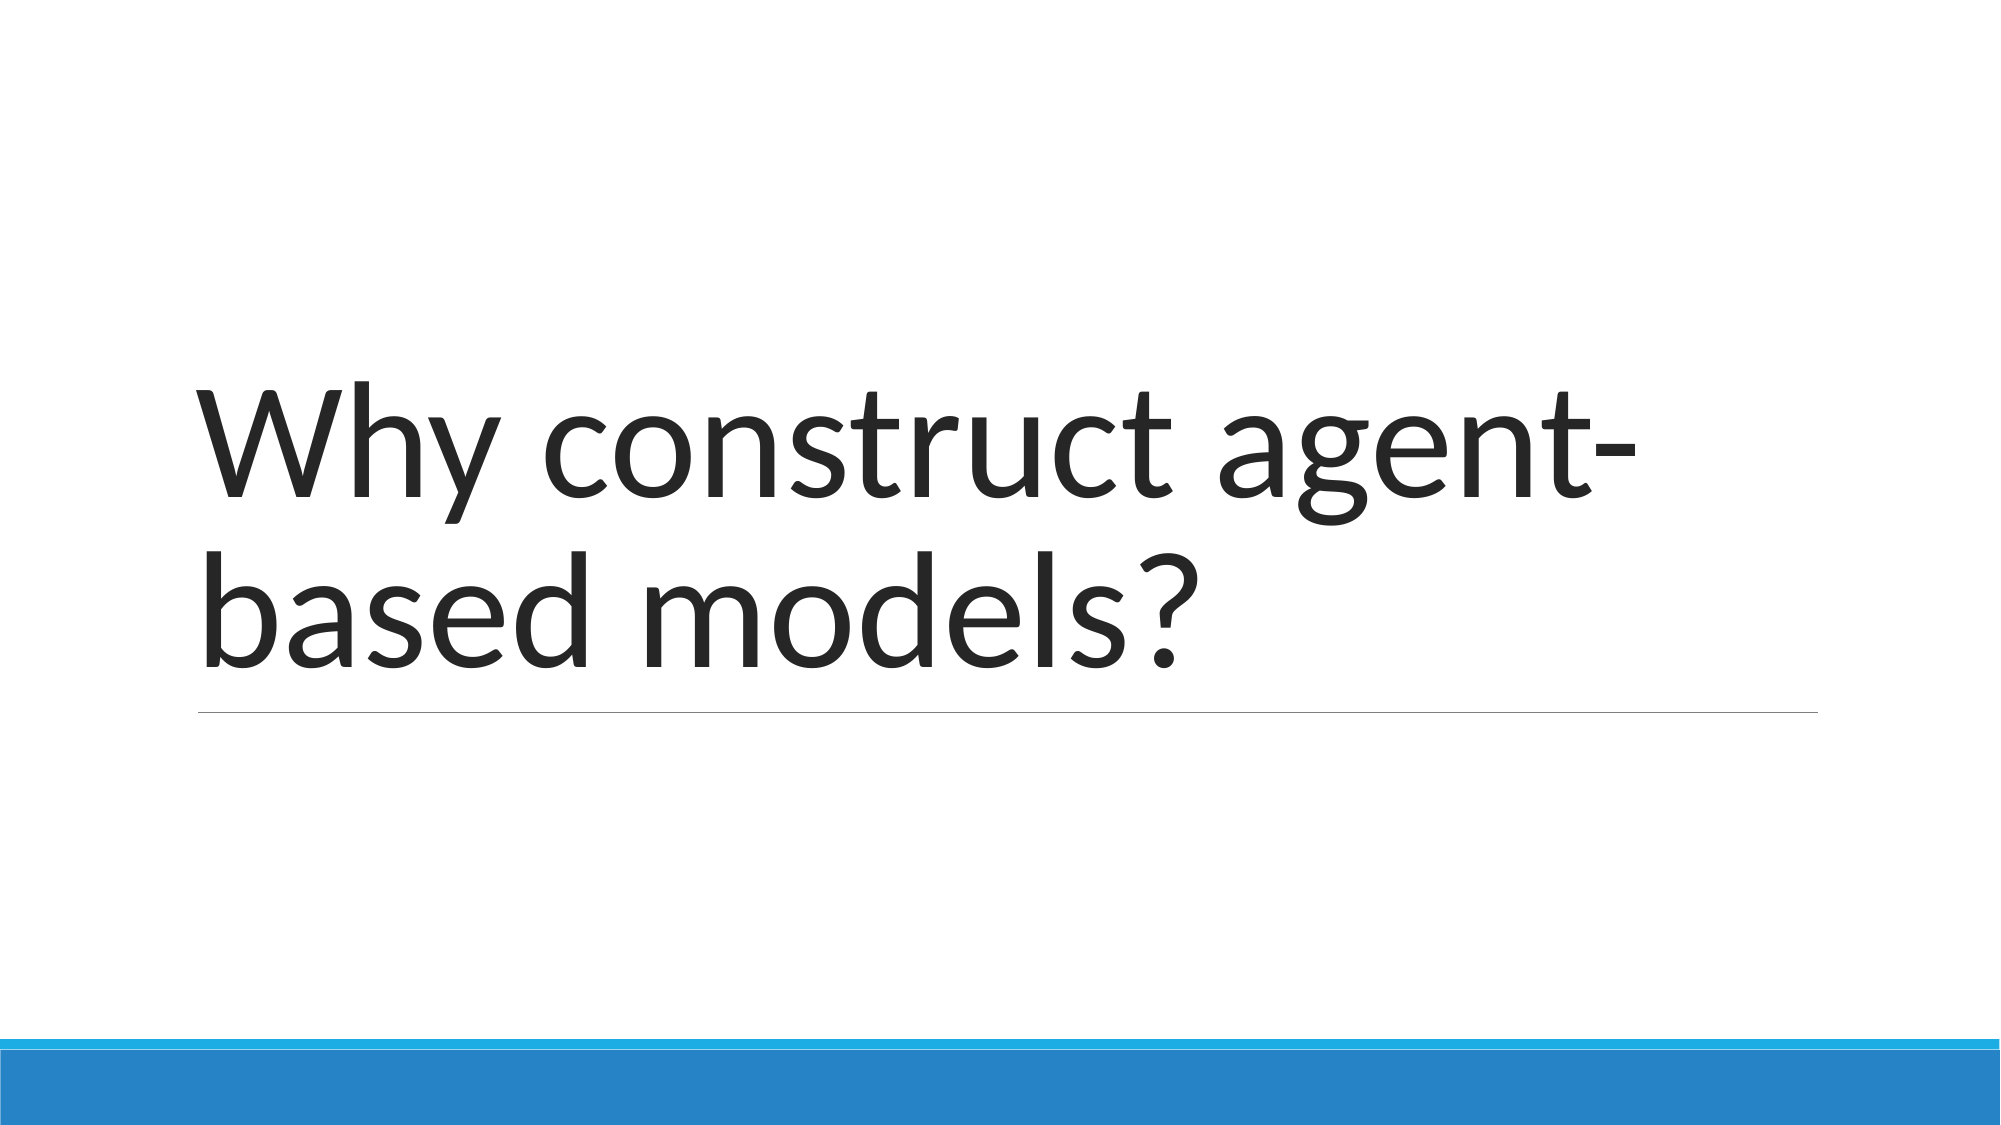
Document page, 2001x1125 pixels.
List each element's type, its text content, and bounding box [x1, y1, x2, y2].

title Why construct agent-based models? [180, 124, 1830, 710]
